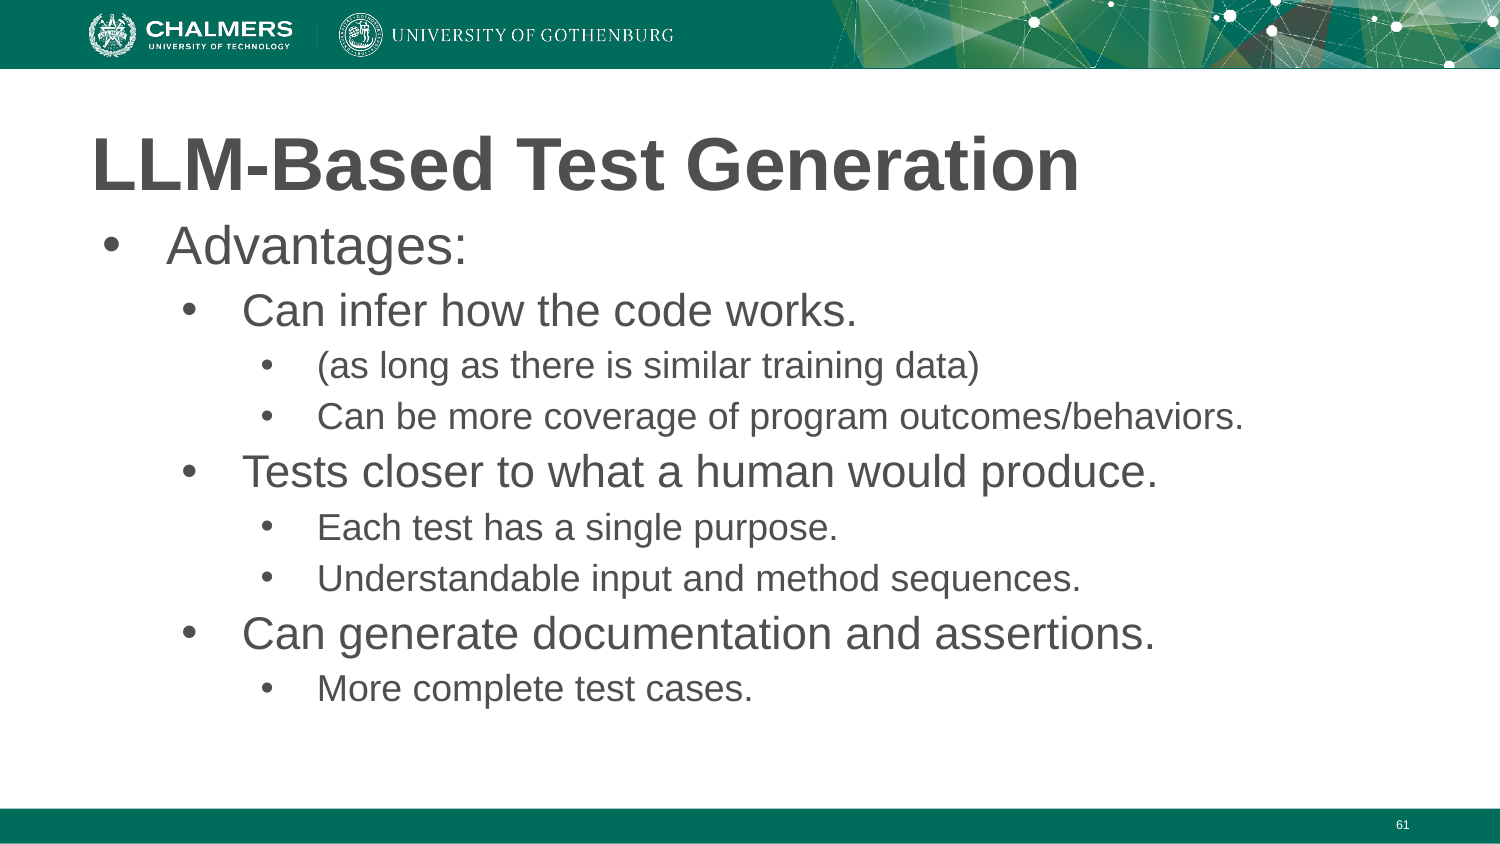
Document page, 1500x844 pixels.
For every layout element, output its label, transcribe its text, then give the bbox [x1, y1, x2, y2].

slide_number ‹#› [1074, 809, 1425, 844]
title LLM-Based Test Generation [76, 100, 1425, 210]
picture [759, 0, 1500, 68]
list Advantages: Can infer how the code works. (as long as there is similar training data) Can be more coverage of program outcomes/behaviors. Tests closer to what a human would produce. Each test has a single purpose. Understandable input and method sequences. Can generate documentation and assertions. More complete test cases. [76, 210, 1425, 782]
picture [64, 0, 696, 85]
